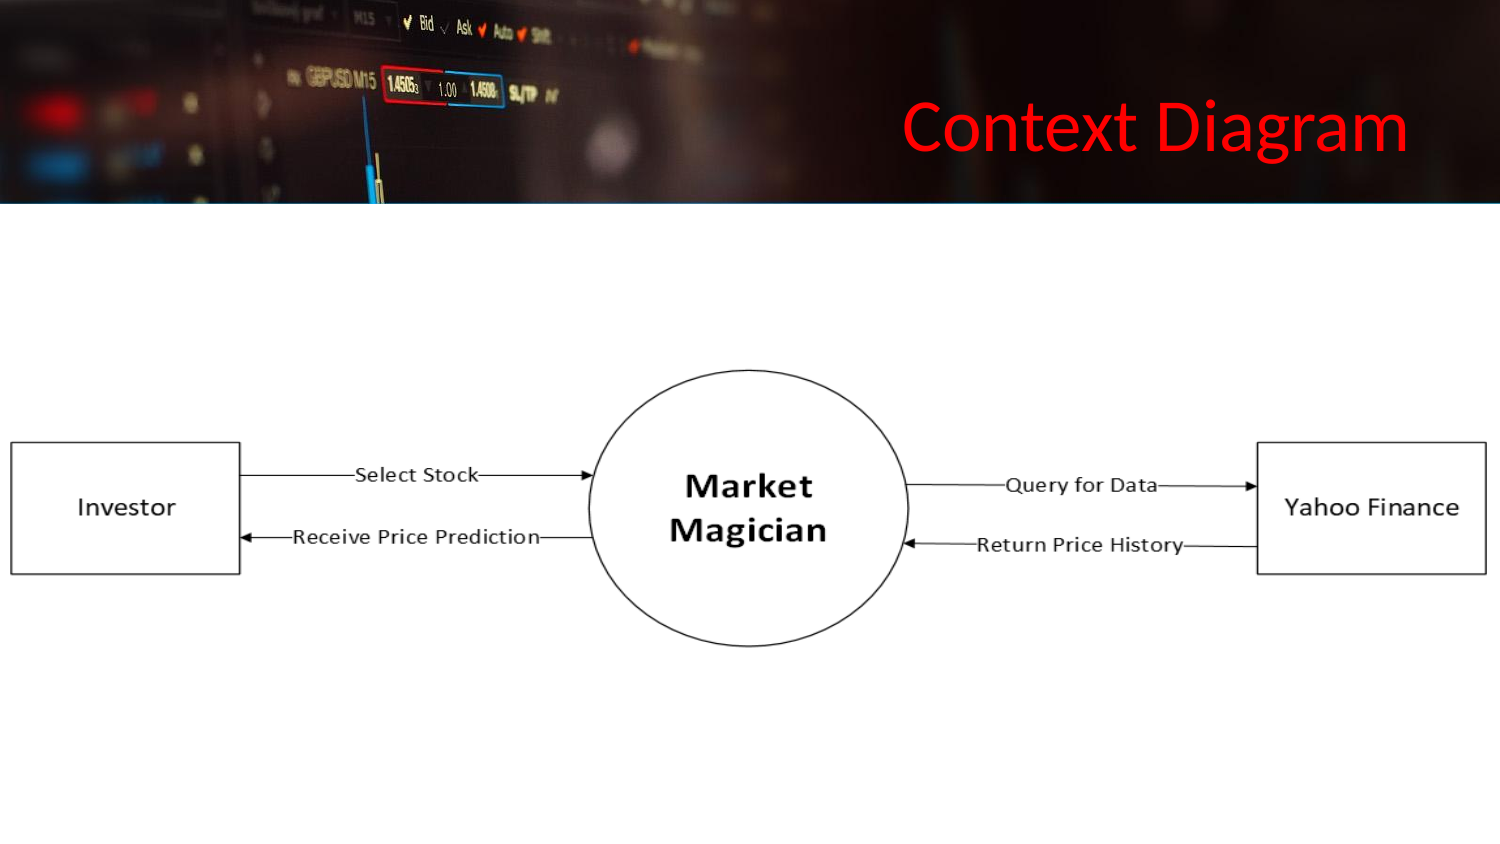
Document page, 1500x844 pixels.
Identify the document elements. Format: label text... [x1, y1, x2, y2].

picture [0, 0, 1500, 844]
title Context Diagram [73, 46, 1427, 197]
